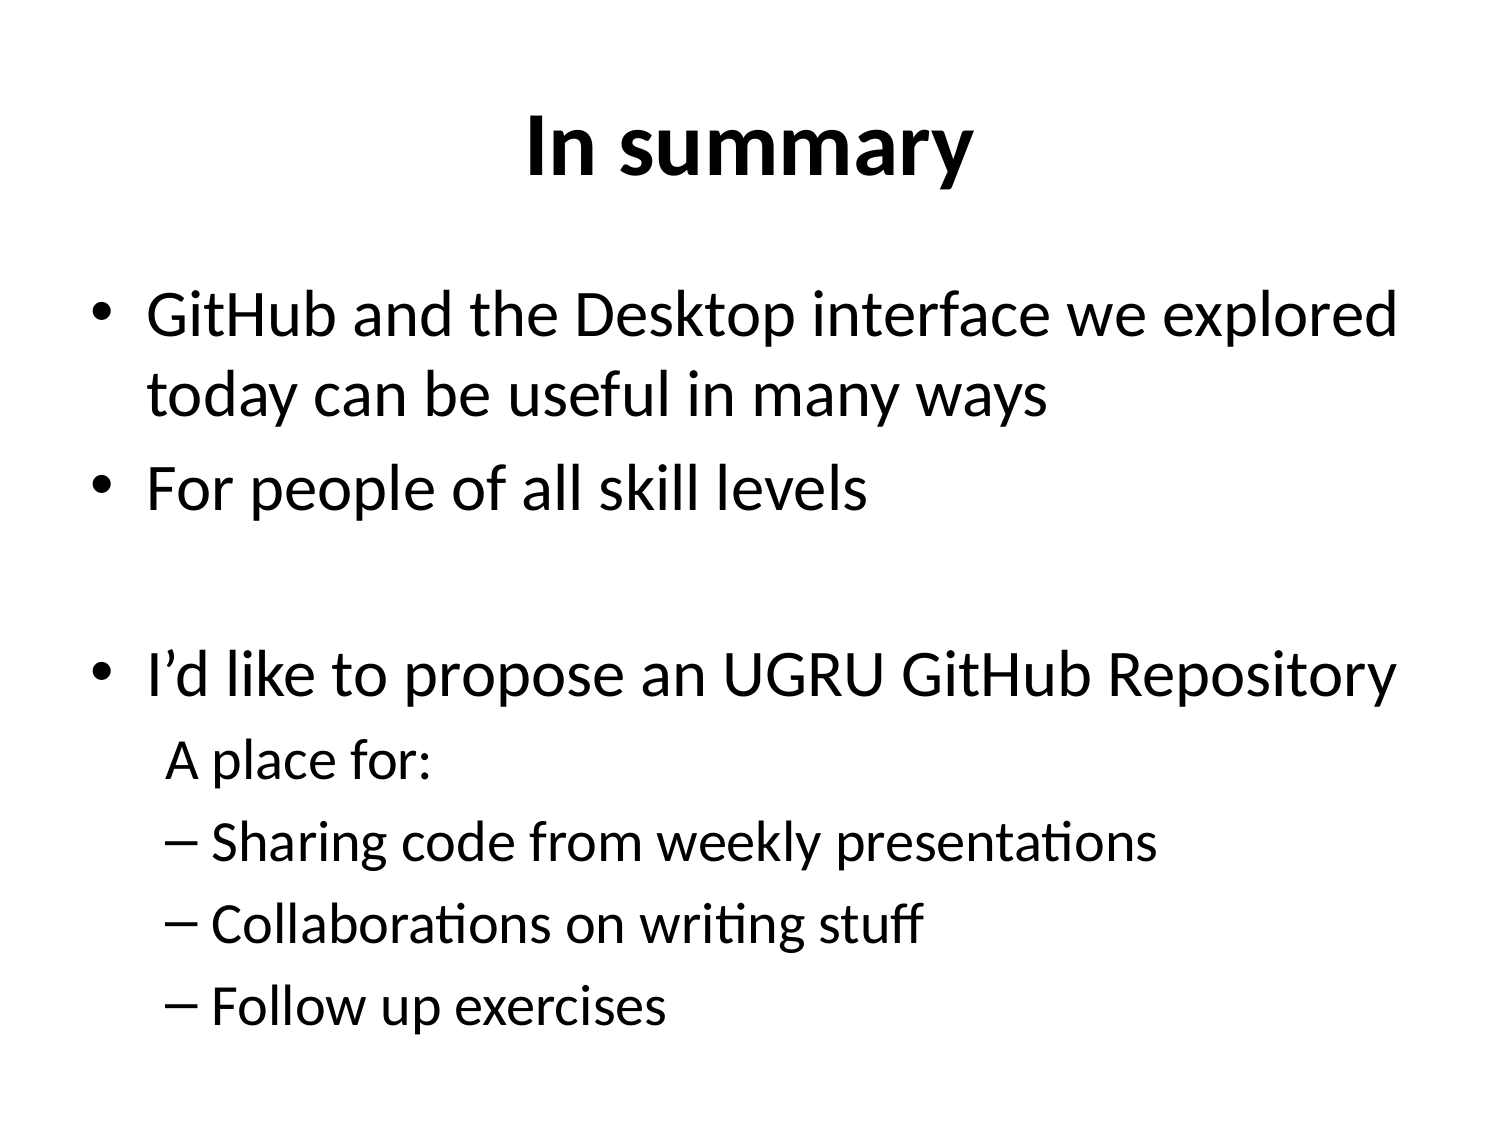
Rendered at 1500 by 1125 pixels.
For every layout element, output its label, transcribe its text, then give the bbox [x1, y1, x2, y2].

list GitHub and the Desktop interface we explored today can be useful in many ways For people of all skill levels I’d like to propose an UGRU GitHub Repository A place for: Sharing code from weekly presentations Collaborations on writing stuff Follow up exercises [75, 262, 1425, 1125]
title In summary [75, 45, 1425, 233]
